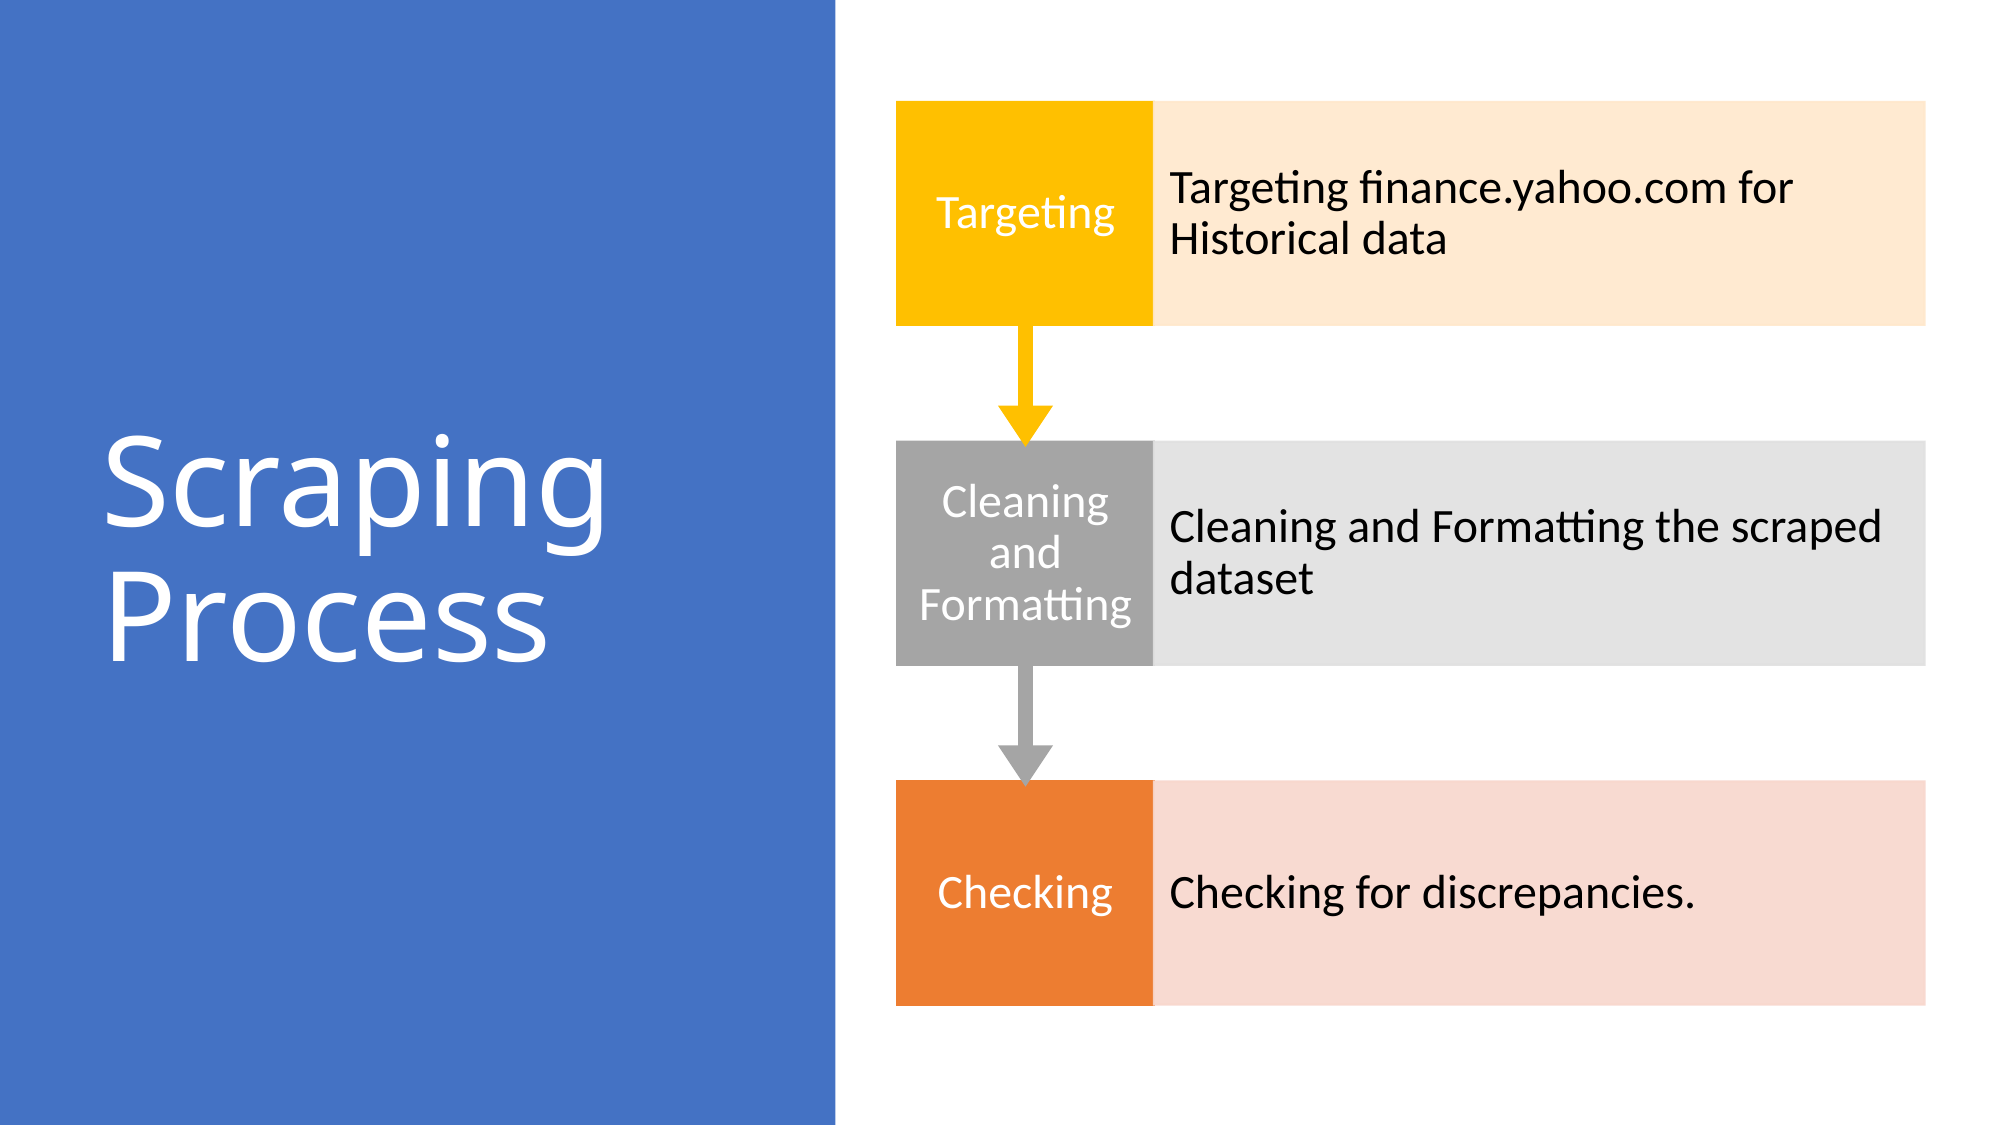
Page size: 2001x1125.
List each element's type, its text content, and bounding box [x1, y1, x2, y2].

title Scraping Process [86, 101, 711, 1005]
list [897, 101, 1925, 1005]
text_box [0, 0, 836, 1125]
